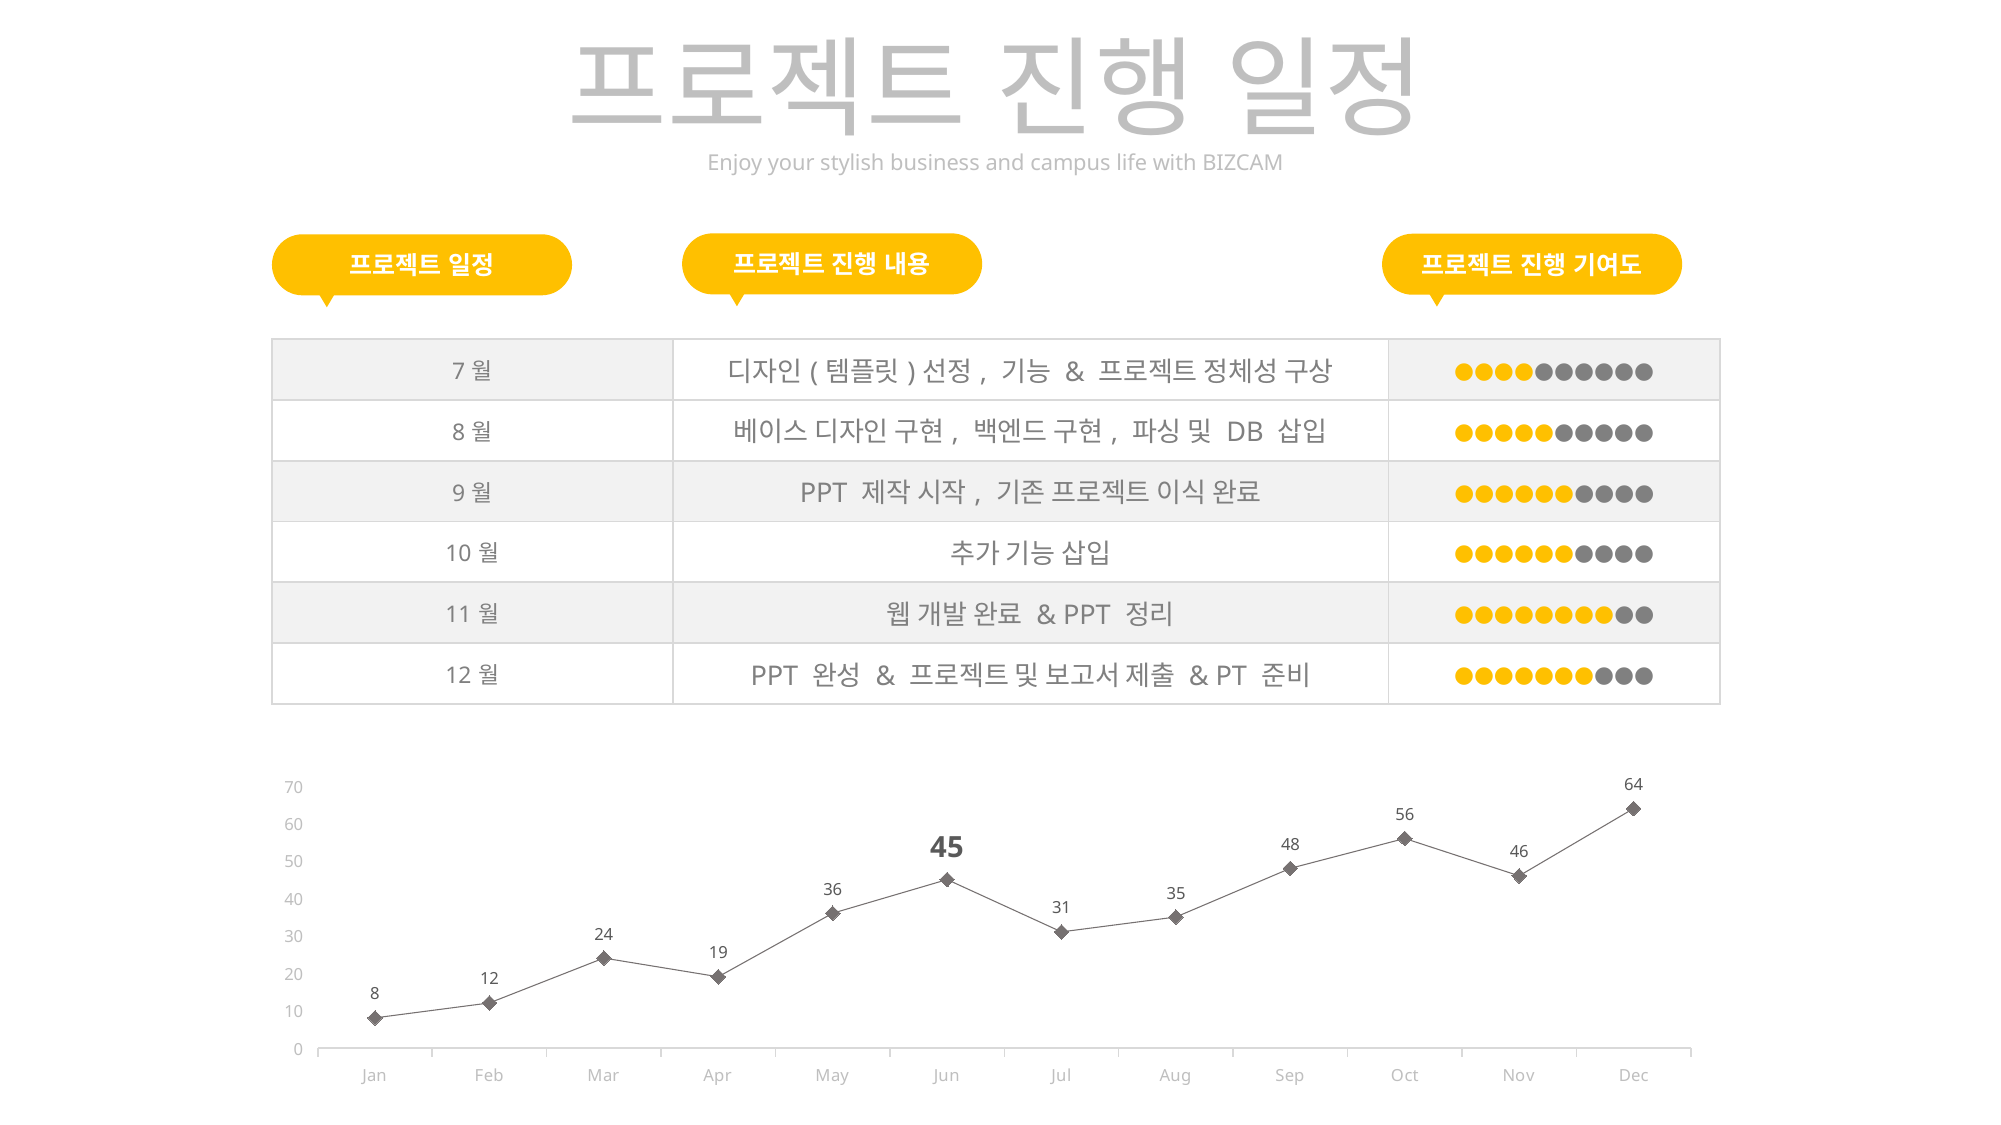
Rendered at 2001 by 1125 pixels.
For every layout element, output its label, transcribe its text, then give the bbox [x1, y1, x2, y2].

chart [254, 767, 1721, 1093]
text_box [682, 233, 983, 307]
table_cell PPT 제작 시작, 기존 프로젝트 이식 완료 [674, 462, 1388, 521]
table_cell ●●●●●●●●●● [1389, 583, 1719, 642]
table_cell 10월 [273, 522, 672, 581]
table_cell ●●●●●●●●●● [1389, 401, 1719, 460]
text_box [1382, 233, 1683, 307]
table_cell ●●●●●●●●●● [1389, 644, 1719, 703]
table_cell ●●●●●●●●●● [1389, 462, 1719, 521]
table_cell 웹 개발 완료 & PPT 정리 [674, 583, 1388, 642]
table_cell 추가 기능 삽입 [674, 522, 1388, 581]
table_cell 9월 [273, 462, 672, 521]
table_cell 베이스 디자인 구현, 백엔드 구현, 파싱 및 DB 삽입 [674, 401, 1388, 460]
table_cell 8월 [273, 401, 672, 460]
table_cell 12월 [273, 644, 672, 703]
table_cell ●●●●●●●●●● [1389, 522, 1719, 581]
table_header 7월 [273, 340, 672, 399]
table_header ●●●●●●●●●● [1389, 340, 1719, 399]
table_cell PPT 완성 & 프로젝트 및 보고서 제출 & PT 준비 [674, 644, 1388, 703]
table_cell 11월 [273, 583, 672, 642]
table_header 디자인(템플릿)선정, 기능 & 프로젝트 정체성 구상 [674, 340, 1388, 399]
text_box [271, 234, 573, 308]
text_box 프로젝트 진행 일정 Enjoy your stylish business and campus life with BIZCAM [489, 11, 1503, 183]
